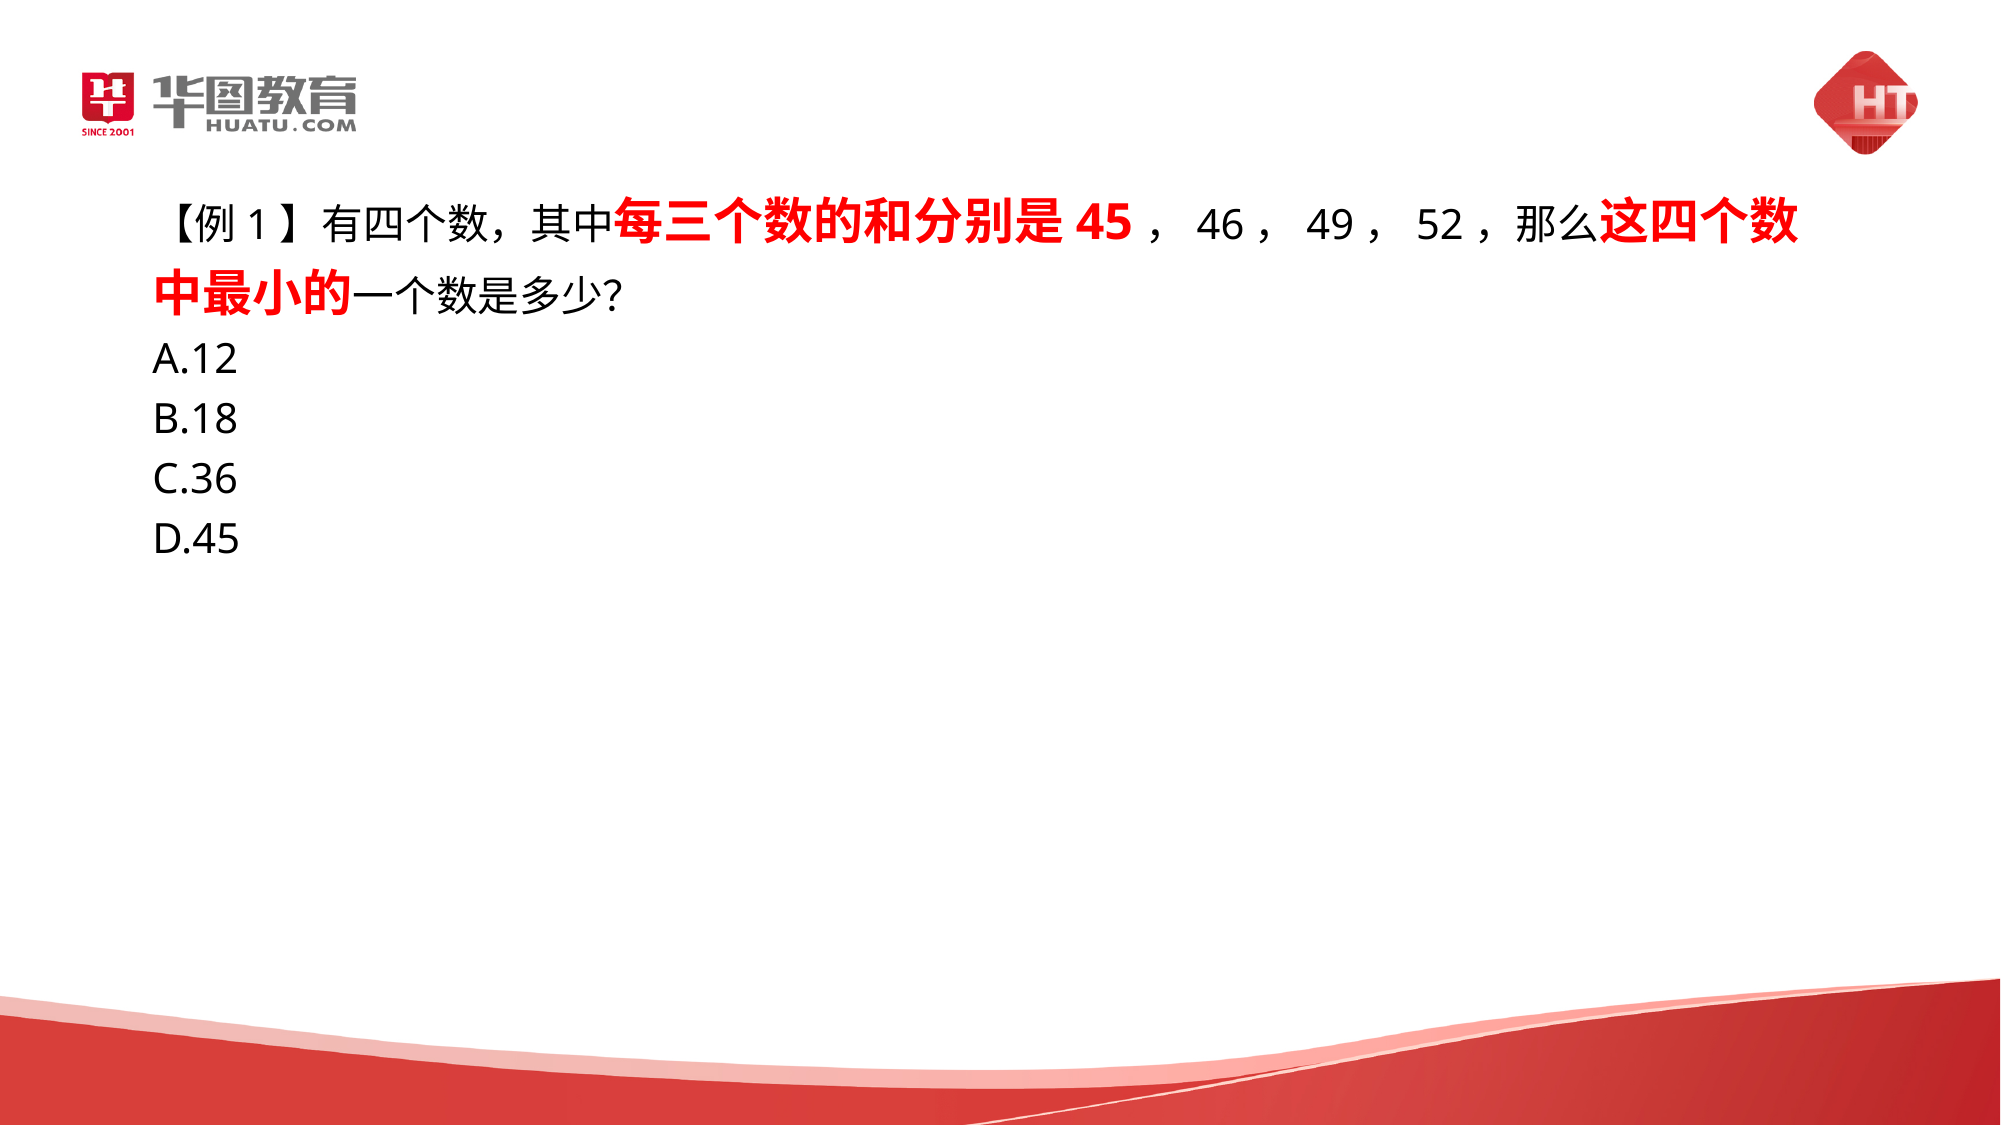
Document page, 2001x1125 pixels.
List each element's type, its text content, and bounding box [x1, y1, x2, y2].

picture [0, 0, 2001, 1125]
list 【例1】有四个数，其中每三个数的和分别是45，46，49，52，那么这四个数中最小的一个数是多少？ A.12 B.18 C.36 D.45 [137, 169, 1863, 1014]
